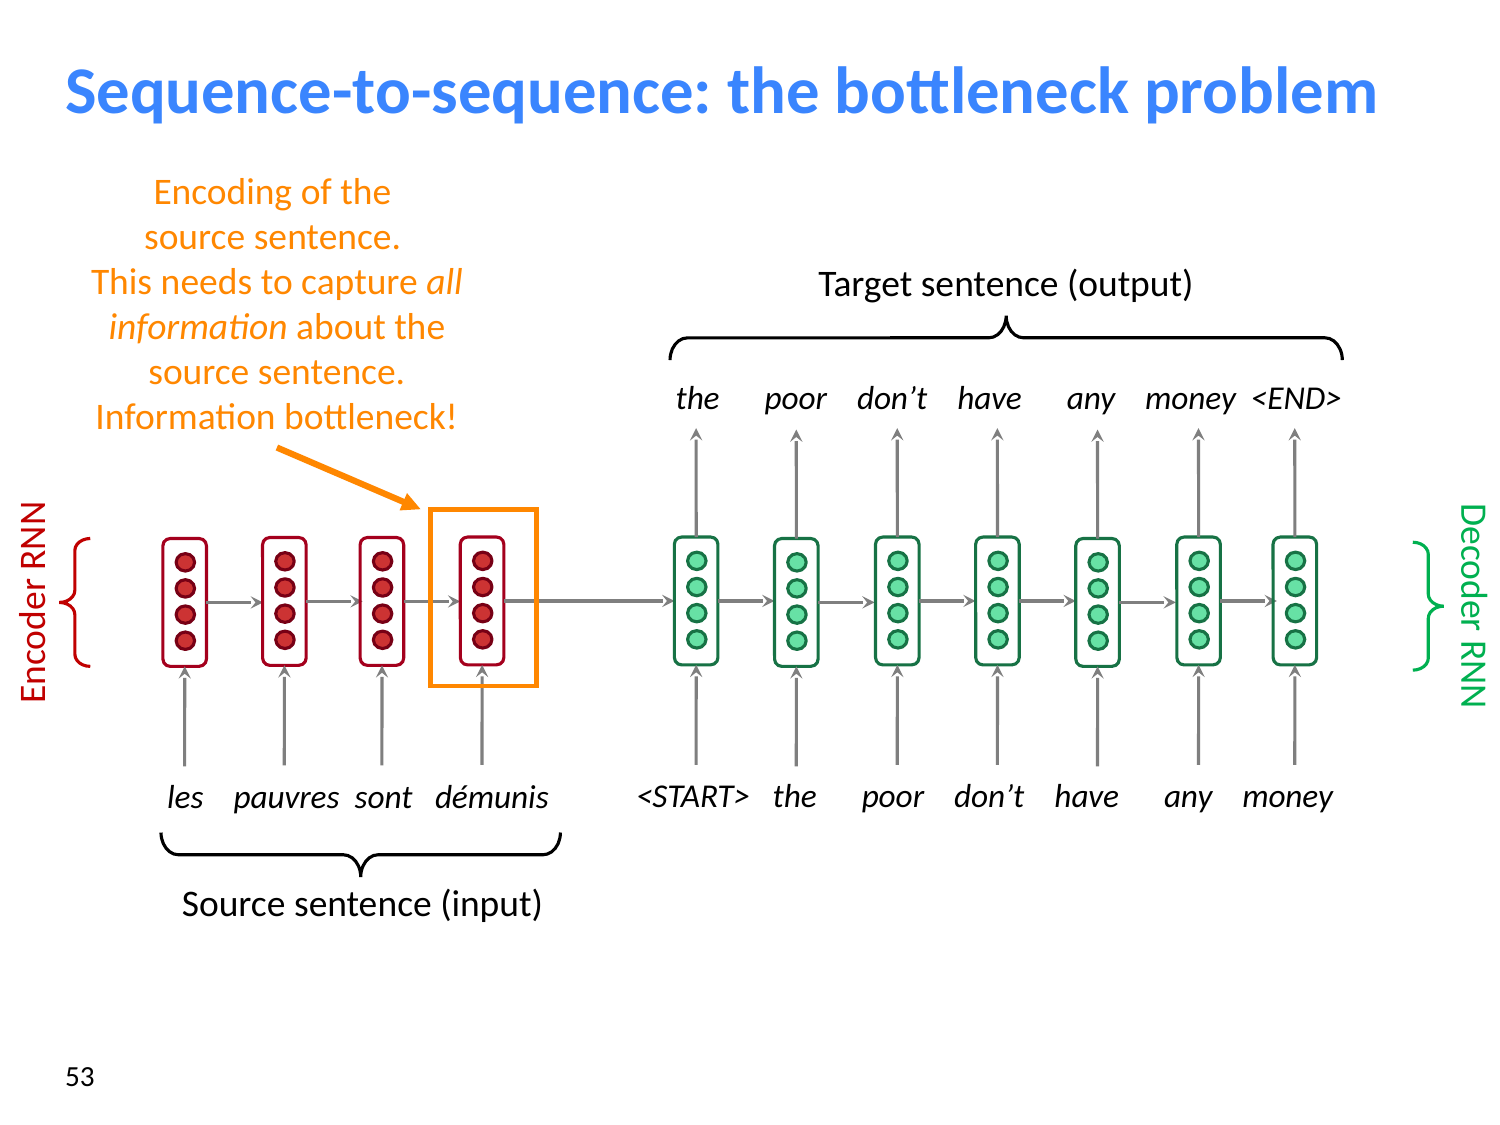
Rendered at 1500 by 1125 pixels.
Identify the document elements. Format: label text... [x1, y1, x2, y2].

slide_number ‹#› [50, 1049, 375, 1125]
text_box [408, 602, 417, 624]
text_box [933, 578, 1034, 623]
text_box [317, 579, 415, 624]
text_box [723, 602, 731, 623]
text_box the poor don’t have any money <END> [660, 368, 1371, 424]
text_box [120, 580, 218, 625]
text_box <START> the poor don’t have any money [621, 766, 1392, 823]
text_box Decoder RNN [1445, 477, 1500, 736]
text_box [1024, 602, 1032, 623]
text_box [732, 580, 830, 625]
text_box [670, 315, 1343, 361]
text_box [276, 447, 421, 510]
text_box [1134, 578, 1229, 623]
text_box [1230, 578, 1359, 623]
text_box Encoder RNN [0, 469, 61, 736]
title Sequence-to-sequence: the bottleneck problem [50, 31, 1450, 135]
text_box [59, 538, 91, 667]
text_box [310, 602, 316, 624]
text_box [430, 509, 537, 577]
text_box Encoding of the source sentence. This needs to capture all information about the source sentence. Information bottleneck! [50, 159, 504, 448]
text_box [631, 578, 733, 623]
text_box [220, 579, 316, 624]
text_box [1124, 603, 1134, 625]
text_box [833, 578, 932, 623]
text_box [1412, 542, 1444, 671]
text_box [430, 630, 537, 686]
text_box Source sentence (input) [149, 871, 576, 933]
text_box [923, 602, 932, 623]
text_box Target sentence (output) [743, 251, 1269, 313]
text_box [160, 832, 561, 878]
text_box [1033, 580, 1131, 625]
text_box les pauvres sont démunis [152, 768, 576, 824]
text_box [823, 603, 833, 625]
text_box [417, 578, 547, 623]
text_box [211, 603, 219, 625]
